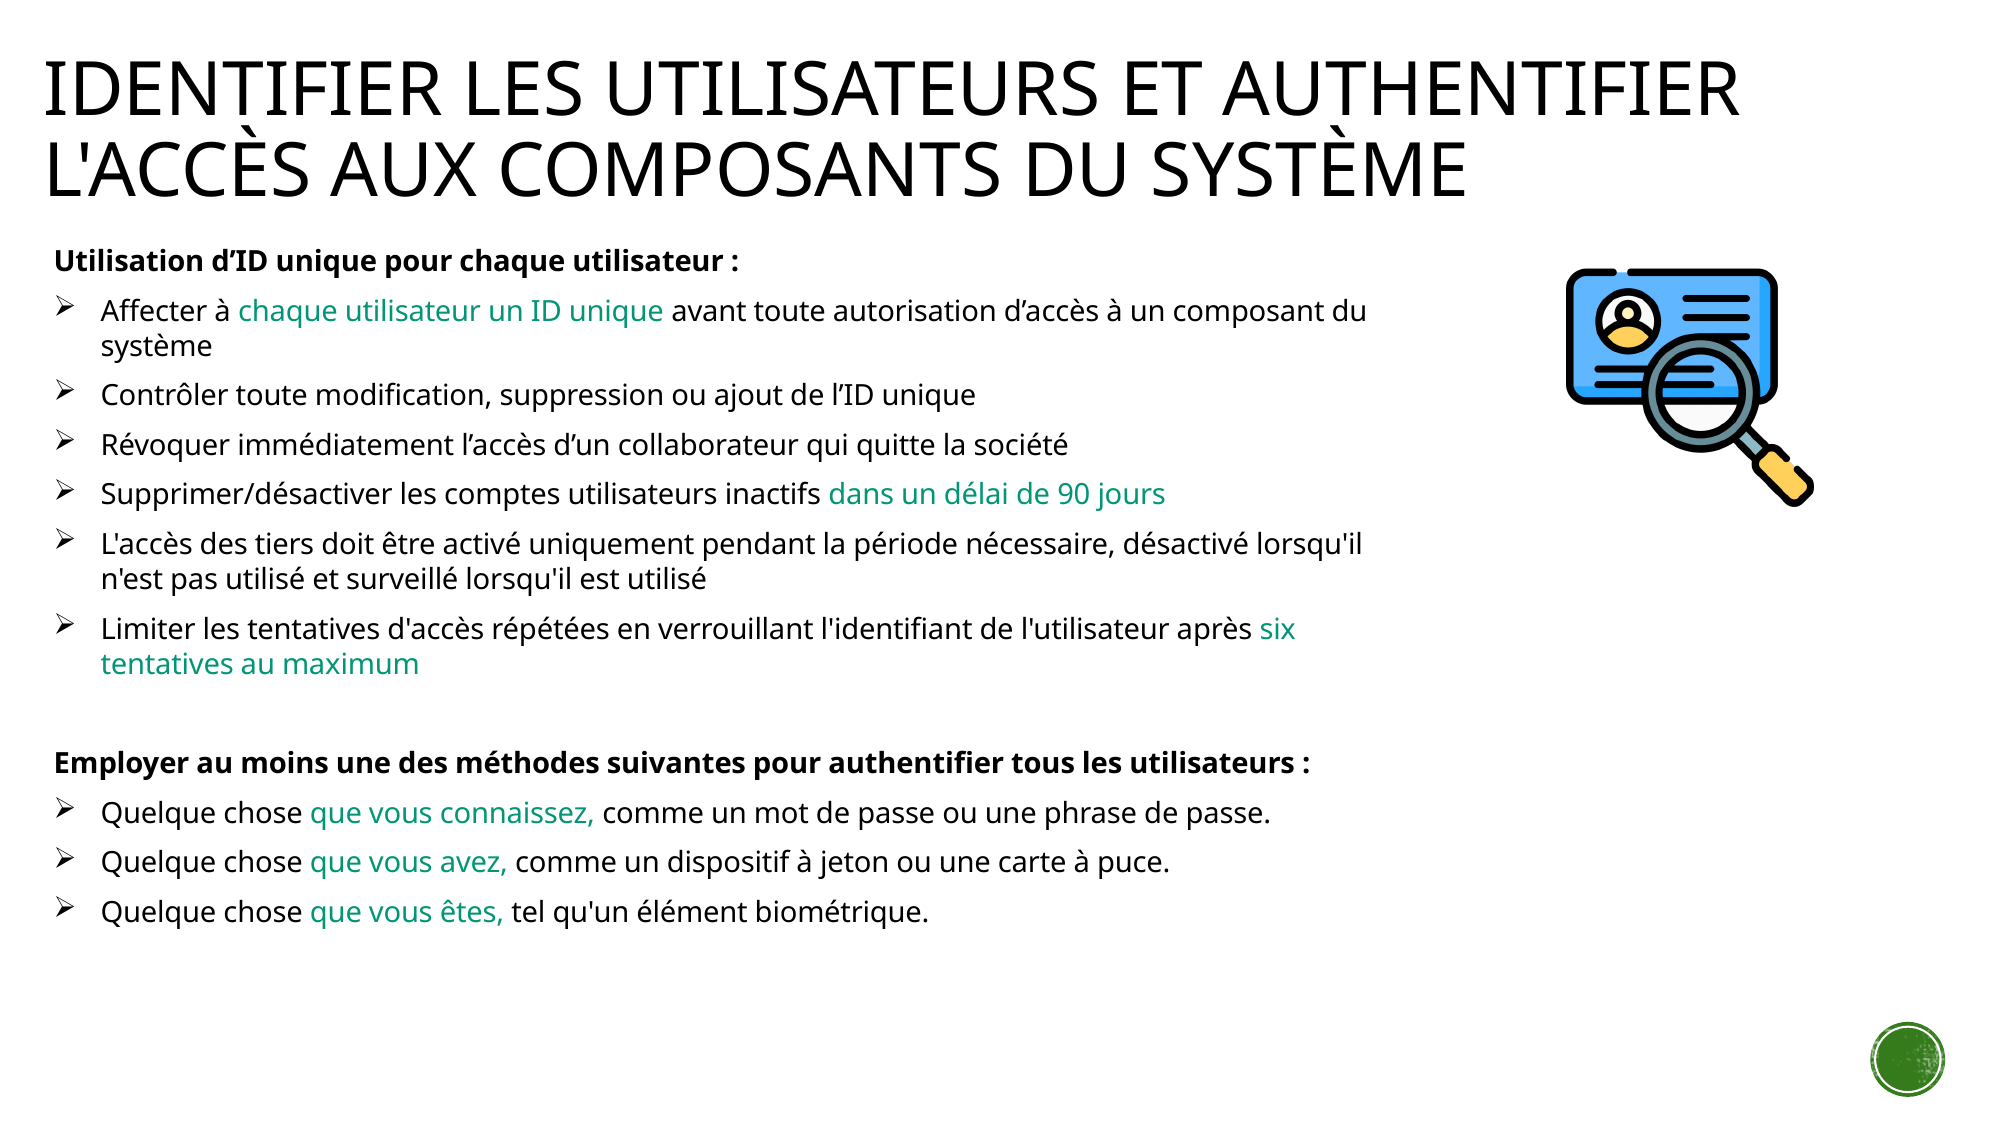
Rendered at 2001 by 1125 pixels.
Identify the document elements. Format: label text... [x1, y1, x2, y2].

title Identifier les utilisateurs et authentifier l'accès aux composants du système [28, 0, 1949, 264]
picture [1566, 263, 1814, 512]
text_box Utilisation d’ID unique pour chaque utilisateur : Affecter à chaque utilisateur un ID unique avant toute autorisation d’accès à un composant du système Contrôler toute modification, suppression ou ajout de l’ID unique Révoquer immédiatement l’accès d’un collaborateur qui quitte la société Supprimer/désactiver les comptes utilisateurs inactifs dans un délai de 90 jours L'accès des tiers doit être activé uniquement pendant la période nécessaire, désactivé lorsqu'il n'est pas utilisé et surveillé lorsqu'il est utilisé Limiter les tentatives d'accès répétées en verrouillant l'identifiant de l'utilisateur après six tentatives au maximum Employer au moins une des méthodes suivantes pour authentifier tous les utilisateurs : Quelque chose que vous connaissez, comme un mot de passe ou une phrase de passe. Quelque chose que vous avez, comme un dispositif à jeton ou une carte à puce. Quelque chose que vous êtes, tel qu'un élément biométrique. [51, 239, 1432, 929]
